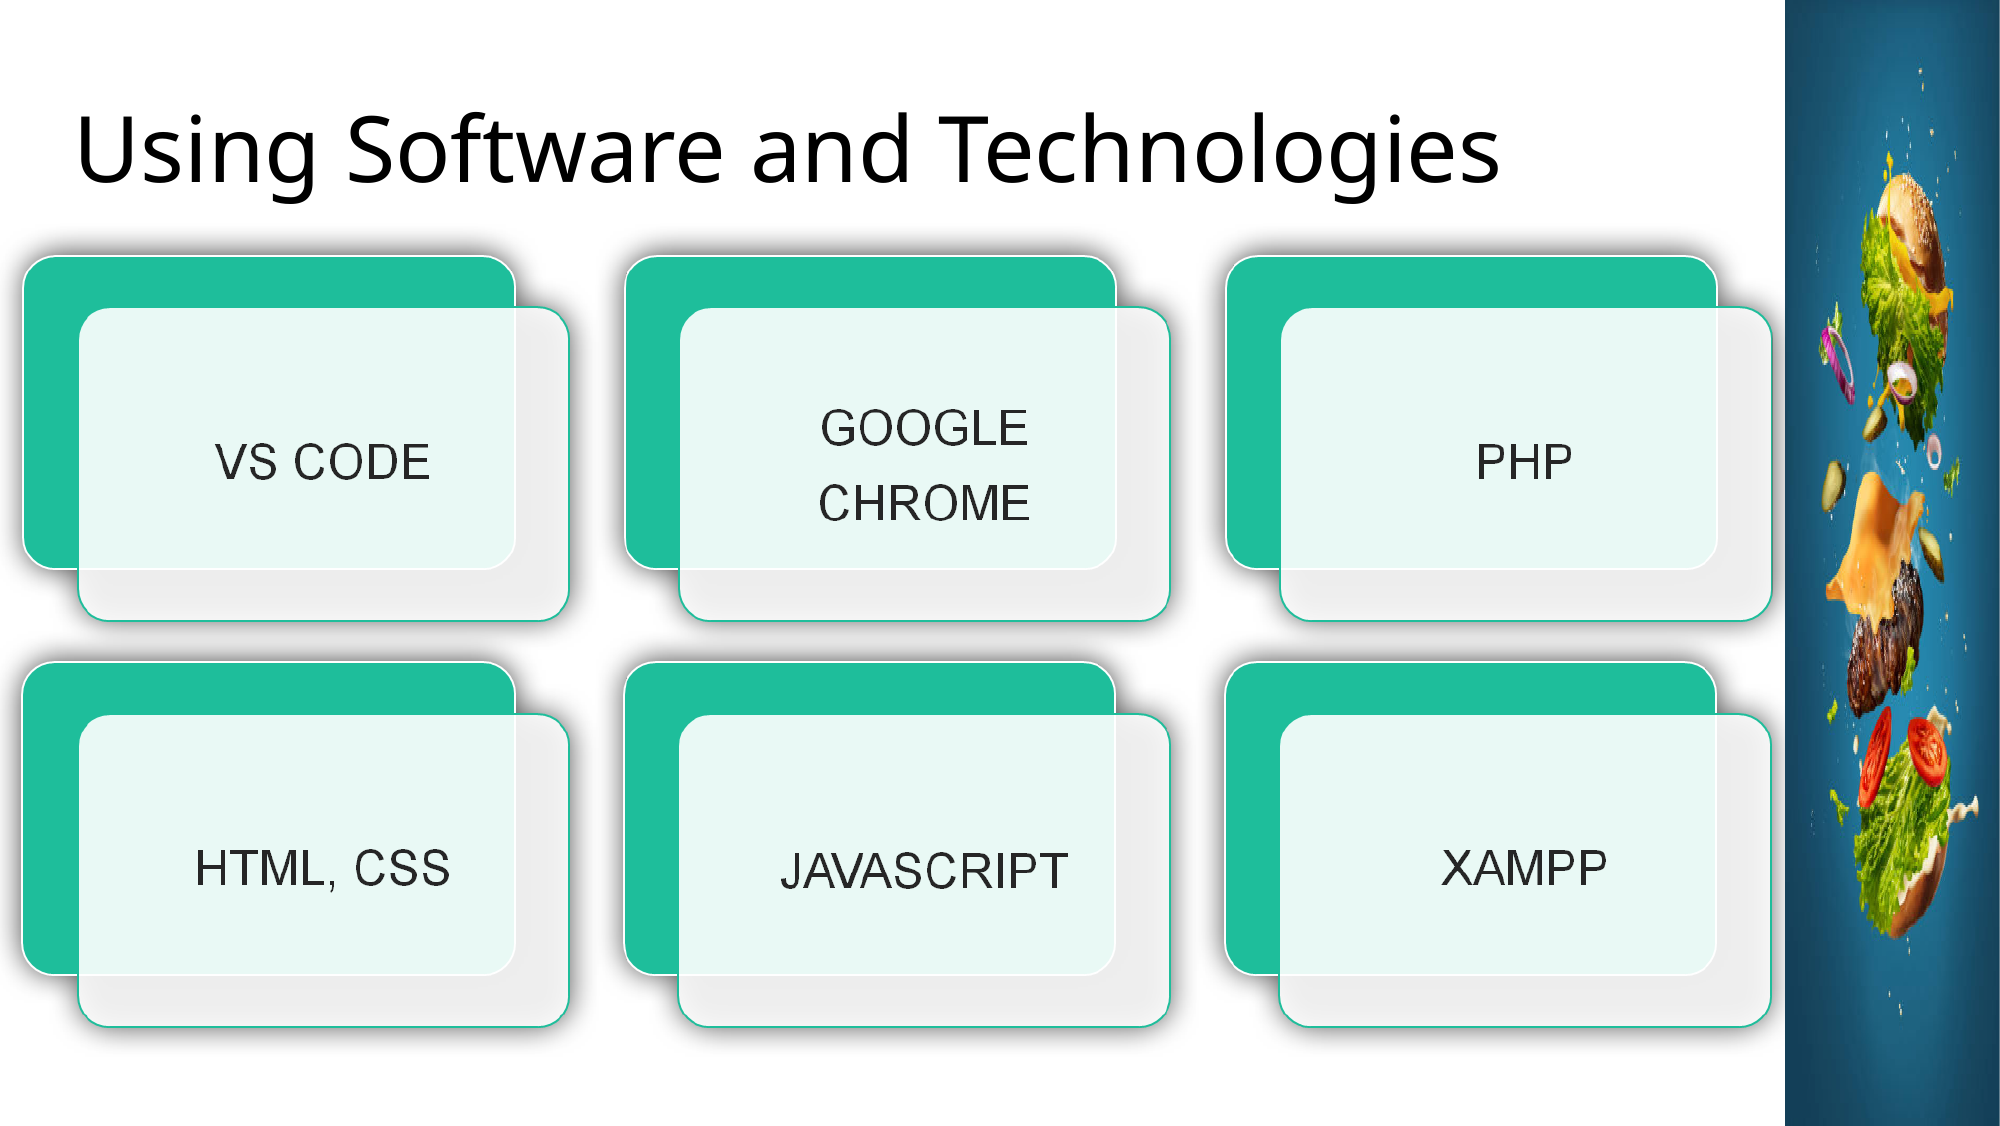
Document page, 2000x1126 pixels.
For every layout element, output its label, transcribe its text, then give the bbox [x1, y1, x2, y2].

picture [1784, 0, 2000, 1126]
title Using Software and Technologies [64, 52, 1714, 203]
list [20, 235, 1773, 1050]
